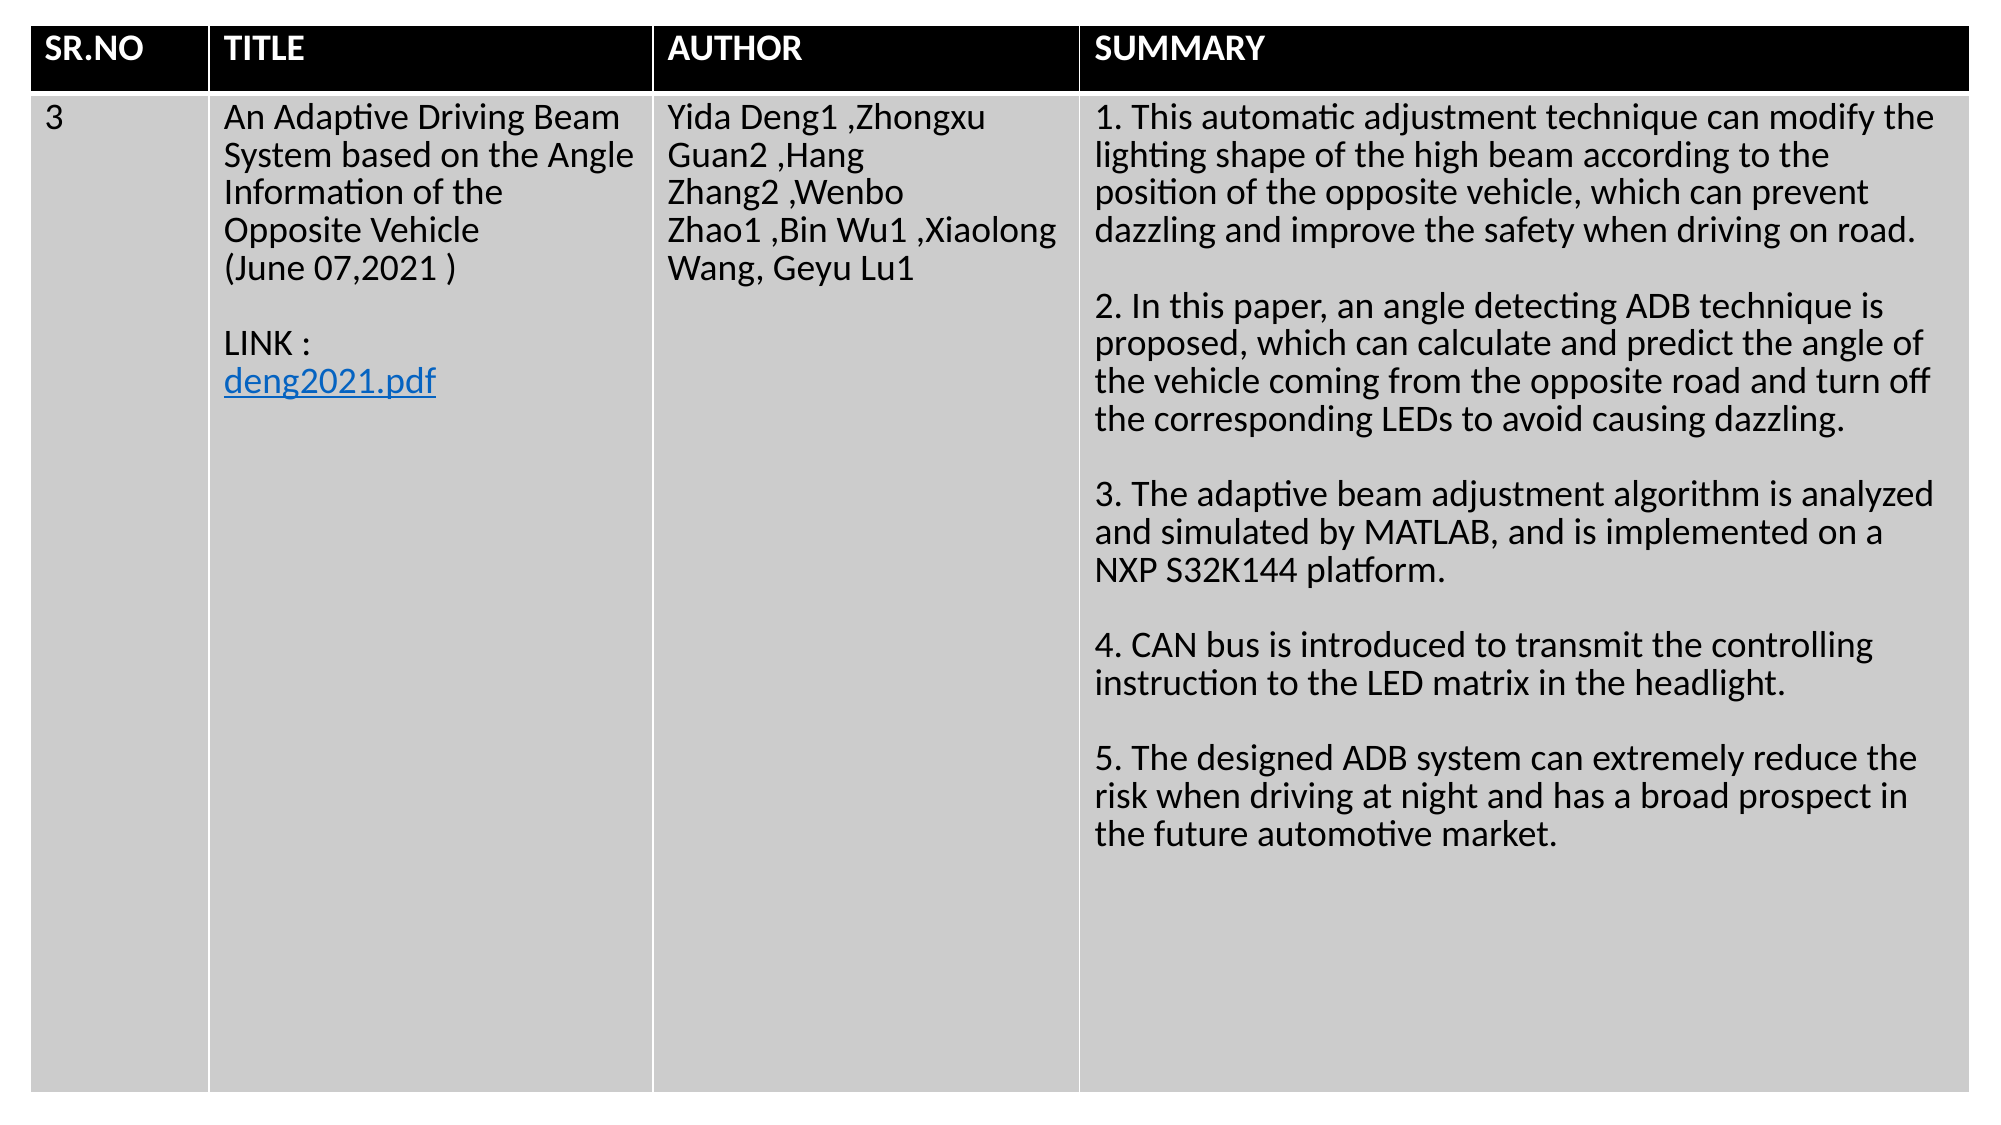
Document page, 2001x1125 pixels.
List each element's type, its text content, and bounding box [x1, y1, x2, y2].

table_header TITLE [210, 26, 652, 91]
table_cell 3 [31, 96, 208, 1092]
table_cell An Adaptive Driving Beam System based on the Angle Information of the Opposite Vehicle (June 07,2021 ) LINK : deng2021.pdf [210, 96, 652, 1092]
table_cell 1. This automatic adjustment technique can modify the lighting shape of the high beam according to the position of the opposite vehicle, which can prevent dazzling and improve the safety when driving on road. 2. In this paper, an angle detecting ADB technique is proposed, which can calculate and predict the angle of the vehicle coming from the opposite road and turn off the corresponding LEDs to avoid causing dazzling. 3. The adaptive beam adjustment algorithm is analyzed and simulated by MATLAB, and is implemented on a NXP S32K144 platform. 4. CAN bus is introduced to transmit the controlling instruction to the LED matrix in the headlight. 5. The designed ADB system can extremely reduce the risk when driving at night and has a broad prospect in the future automotive market. [1080, 96, 1969, 1092]
table_cell Yida Deng1 ,Zhongxu Guan2 ,Hang Zhang2 ,Wenbo Zhao1 ,Bin Wu1 ,Xiaolong Wang, Geyu Lu1 [654, 96, 1079, 1092]
table_header AUTHOR [654, 26, 1079, 91]
table_header SUMMARY [1080, 26, 1969, 91]
table_header SR.NO [31, 26, 208, 91]
